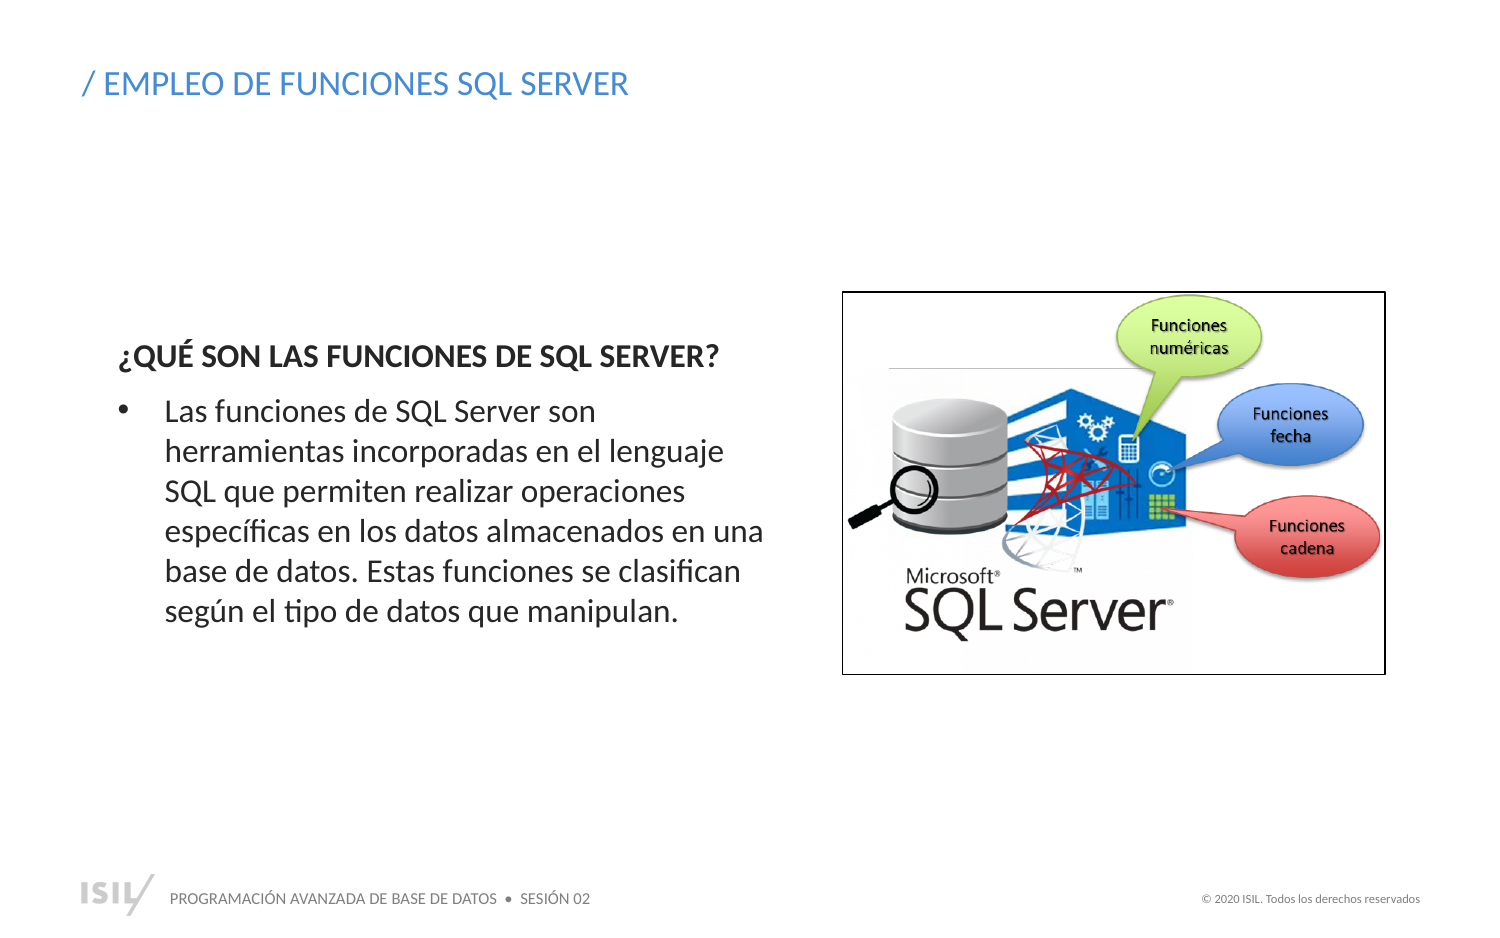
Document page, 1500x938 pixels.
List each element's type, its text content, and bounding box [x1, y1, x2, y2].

text_box / EMPLEO DE FUNCIONES SQL SERVER [66, 52, 1249, 111]
text_box ¿QUÉ SON LAS FUNCIONES DE SQL SERVER? Las funciones de SQL Server son herramientas incorporadas en el lenguaje SQL que permiten realizar operaciones específicas en los datos almacenados en una base de datos. Estas funciones se clasifican según el tipo de datos que manipulan. [115, 334, 771, 629]
picture [843, 292, 1385, 674]
